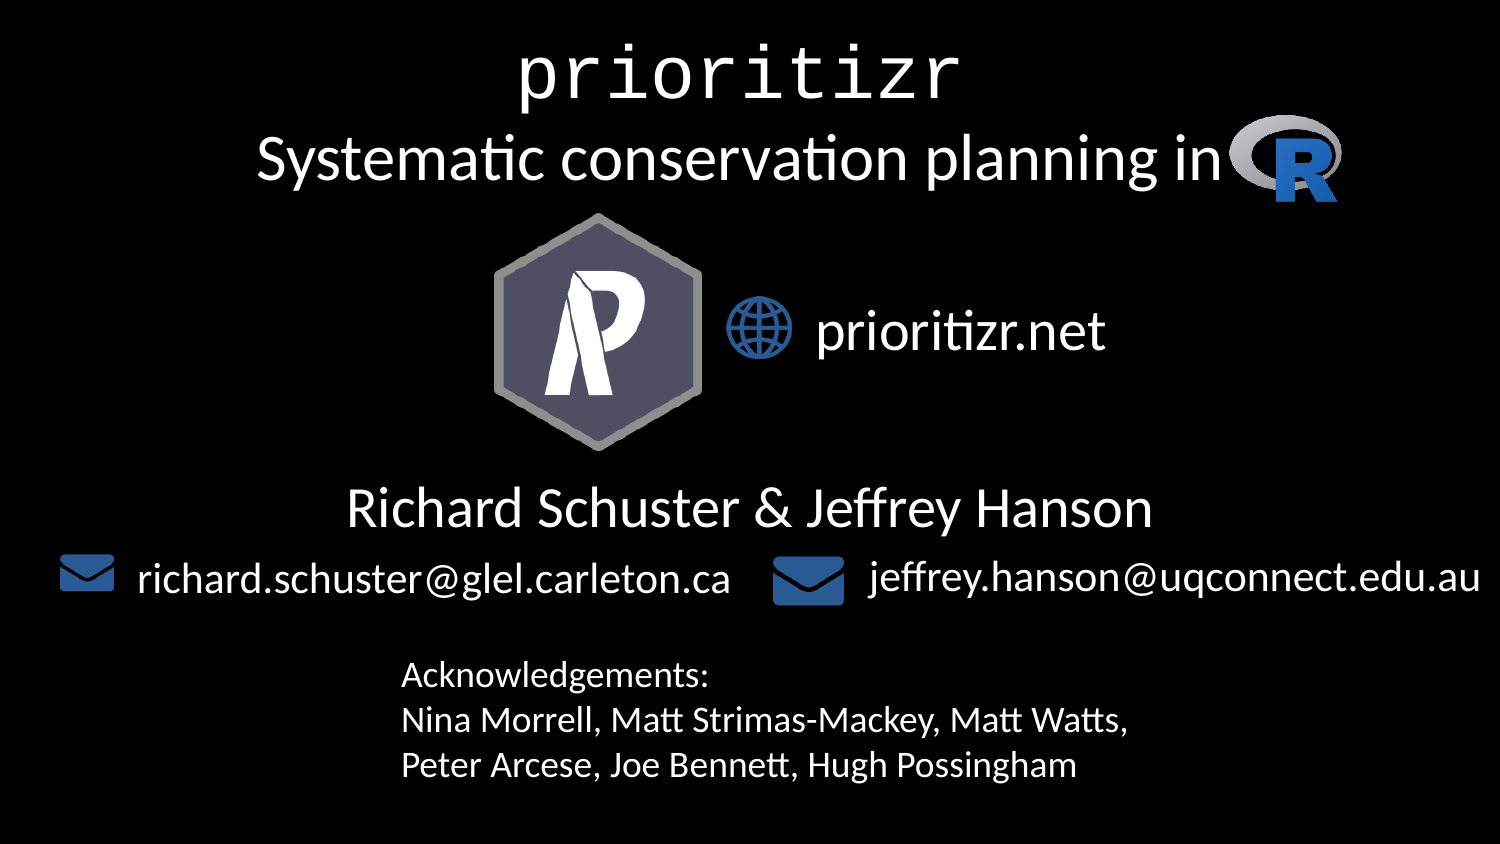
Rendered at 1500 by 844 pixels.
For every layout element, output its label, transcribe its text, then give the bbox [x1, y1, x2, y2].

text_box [773, 540, 1500, 614]
picture [1229, 114, 1342, 202]
picture [493, 212, 702, 452]
title prioritizr Systematic conservation planning in [49, 14, 1431, 203]
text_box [60, 542, 751, 612]
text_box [726, 284, 1125, 372]
subtitle Richard Schuster & Jeffrey Hanson [129, 461, 1371, 562]
text_box Acknowledgements: Nina Morrell, Matt Strimas-Mackey, Matt Watts, Peter Arcese, Joe Bennett, Hugh Possingham [386, 642, 1161, 838]
